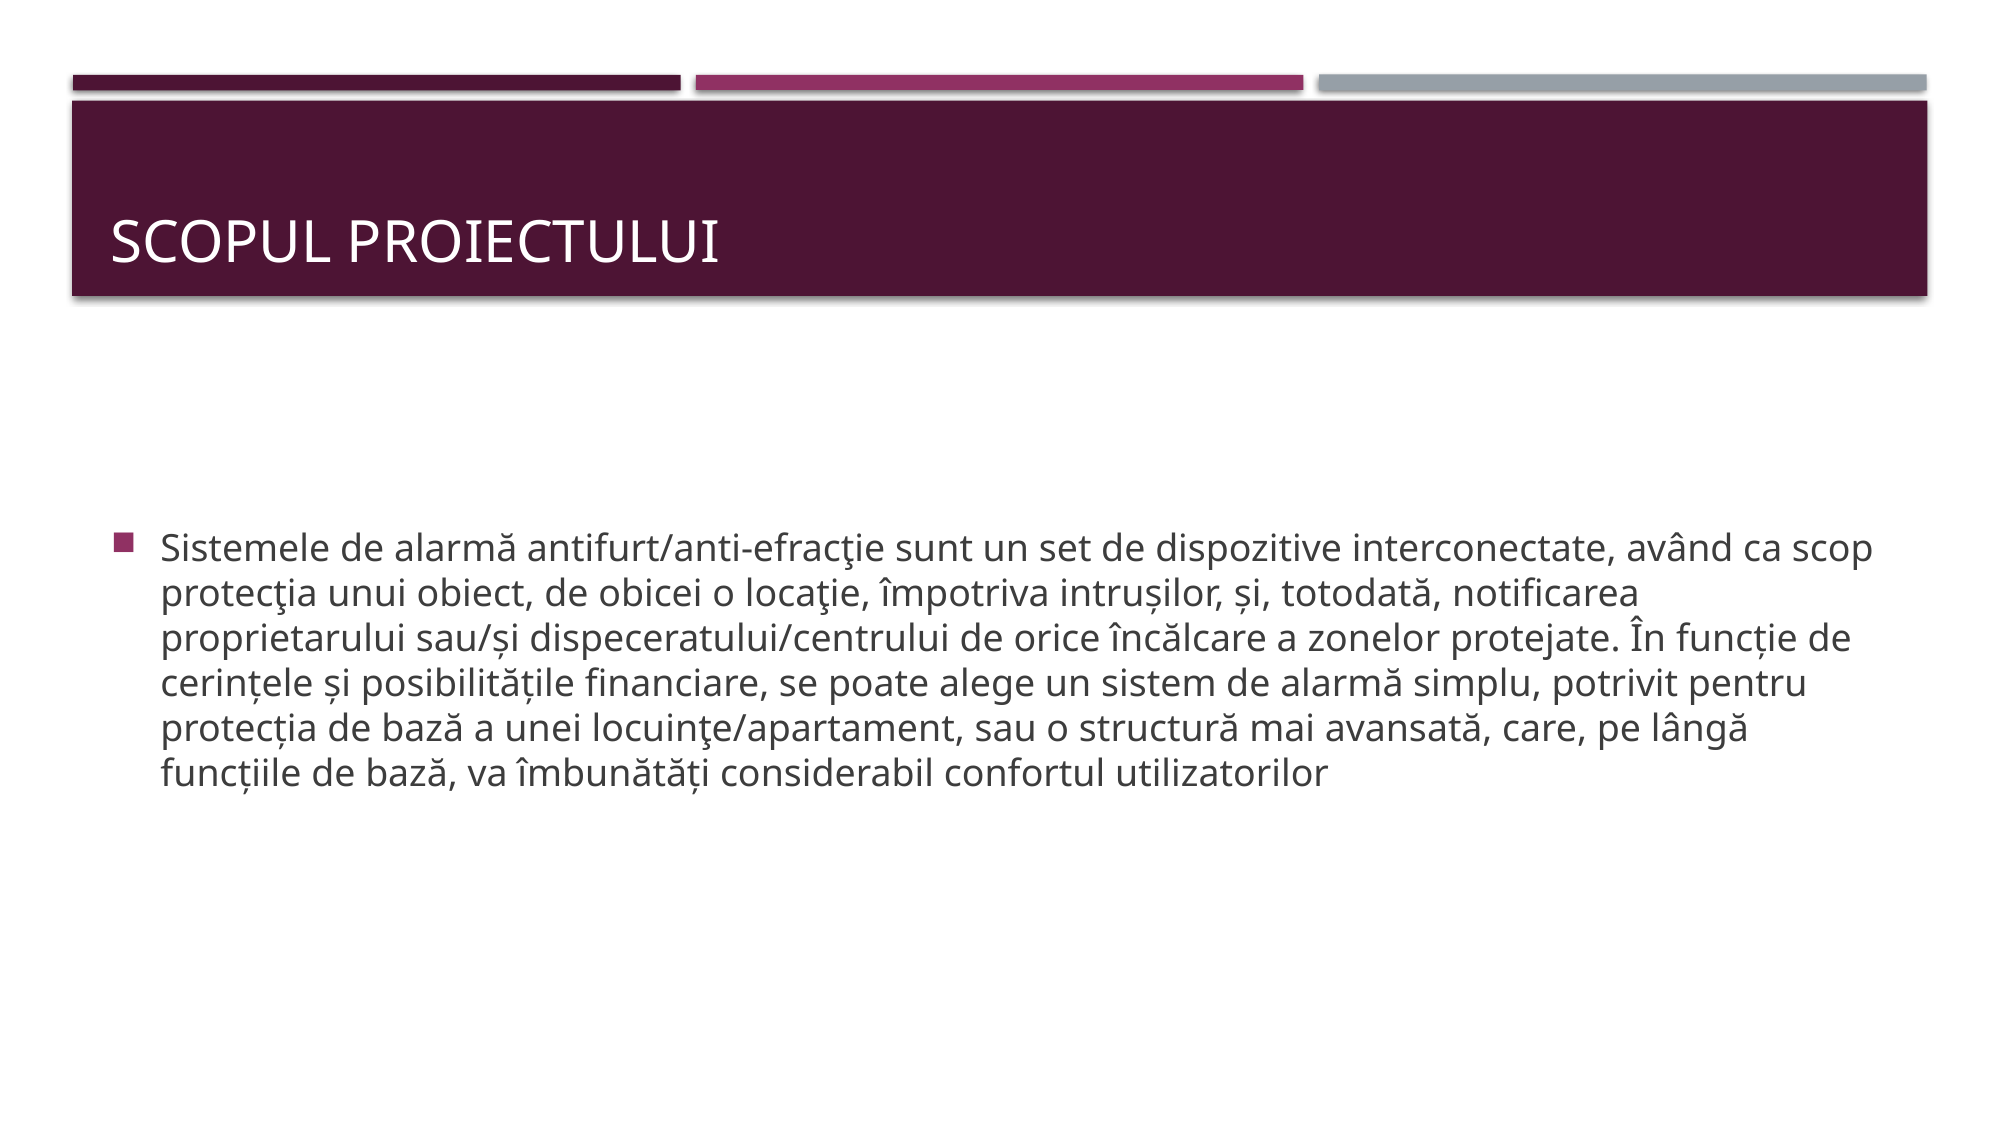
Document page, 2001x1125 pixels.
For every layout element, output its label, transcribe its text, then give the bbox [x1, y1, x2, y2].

list Sistemele de alarmă antifurt/anti-efracţie sunt un set de dispozitive interconectate, având ca scop protecţia unui obiect, de obicei o locaţie, împotriva intrușilor, și, totodată, notificarea proprietarului sau/și dispeceratului/centrului de orice încălcare a zonelor protejate. În funcție de cerințele și posibilitățile financiare, se poate alege un sistem de alarmă simplu, potrivit pentru protecția de bază a unei locuinţe/apartament, sau o structură mai avansată, care, pe lângă funcțiile de bază, va îmbunătăți considerabil confortul utilizatorilor [95, 357, 1905, 962]
title Scopul proiectului [95, 115, 1905, 282]
